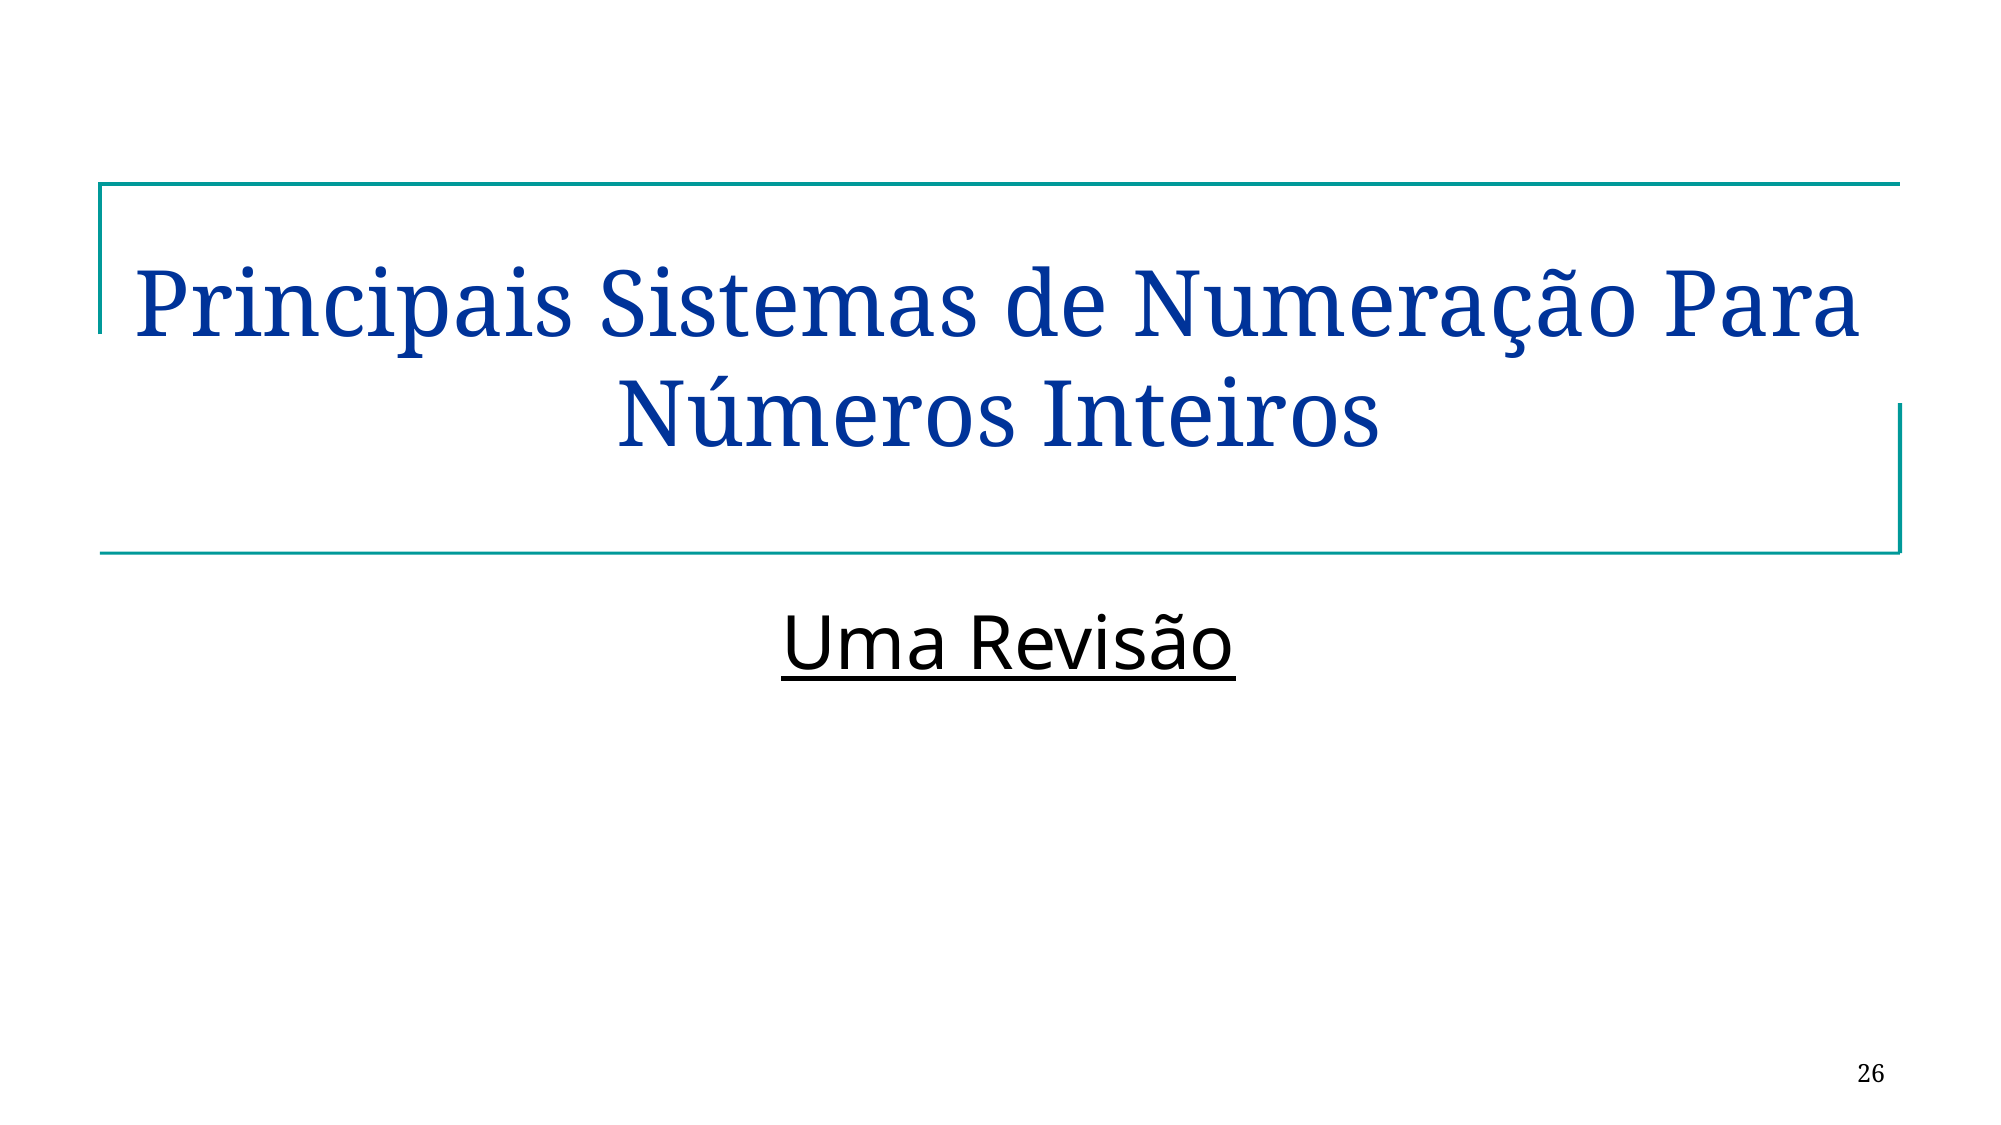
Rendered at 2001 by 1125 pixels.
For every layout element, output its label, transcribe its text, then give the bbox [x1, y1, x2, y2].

title Principais Sistemas de Numeração Para Números Inteiros [105, 237, 1894, 488]
subtitle Uma Revisão [149, 587, 1867, 876]
slide_number 26 [1433, 1023, 1901, 1100]
